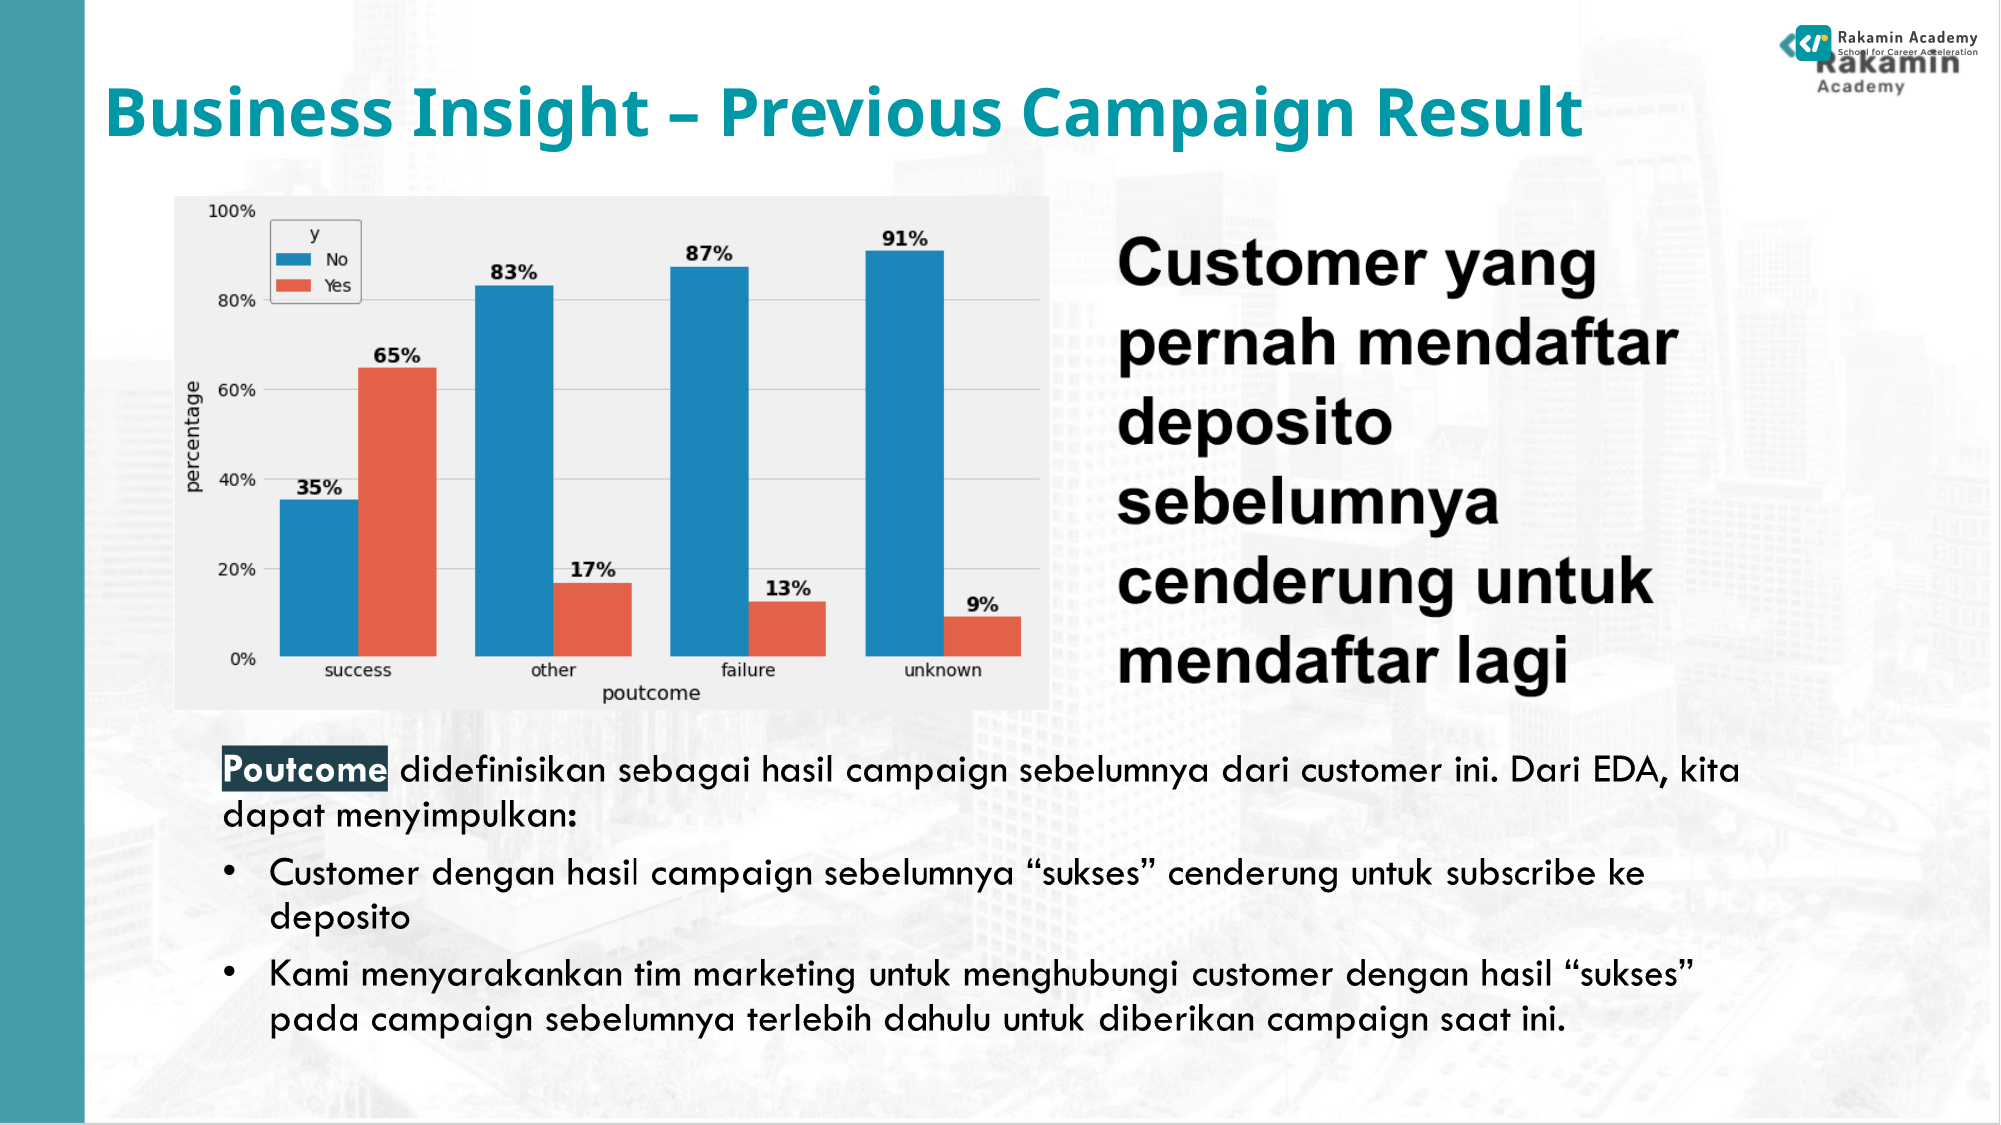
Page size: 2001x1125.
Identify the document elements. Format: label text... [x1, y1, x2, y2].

text_box Business Insight – Previous Campaign Result [83, 50, 1920, 176]
picture [0, 0, 2001, 1125]
